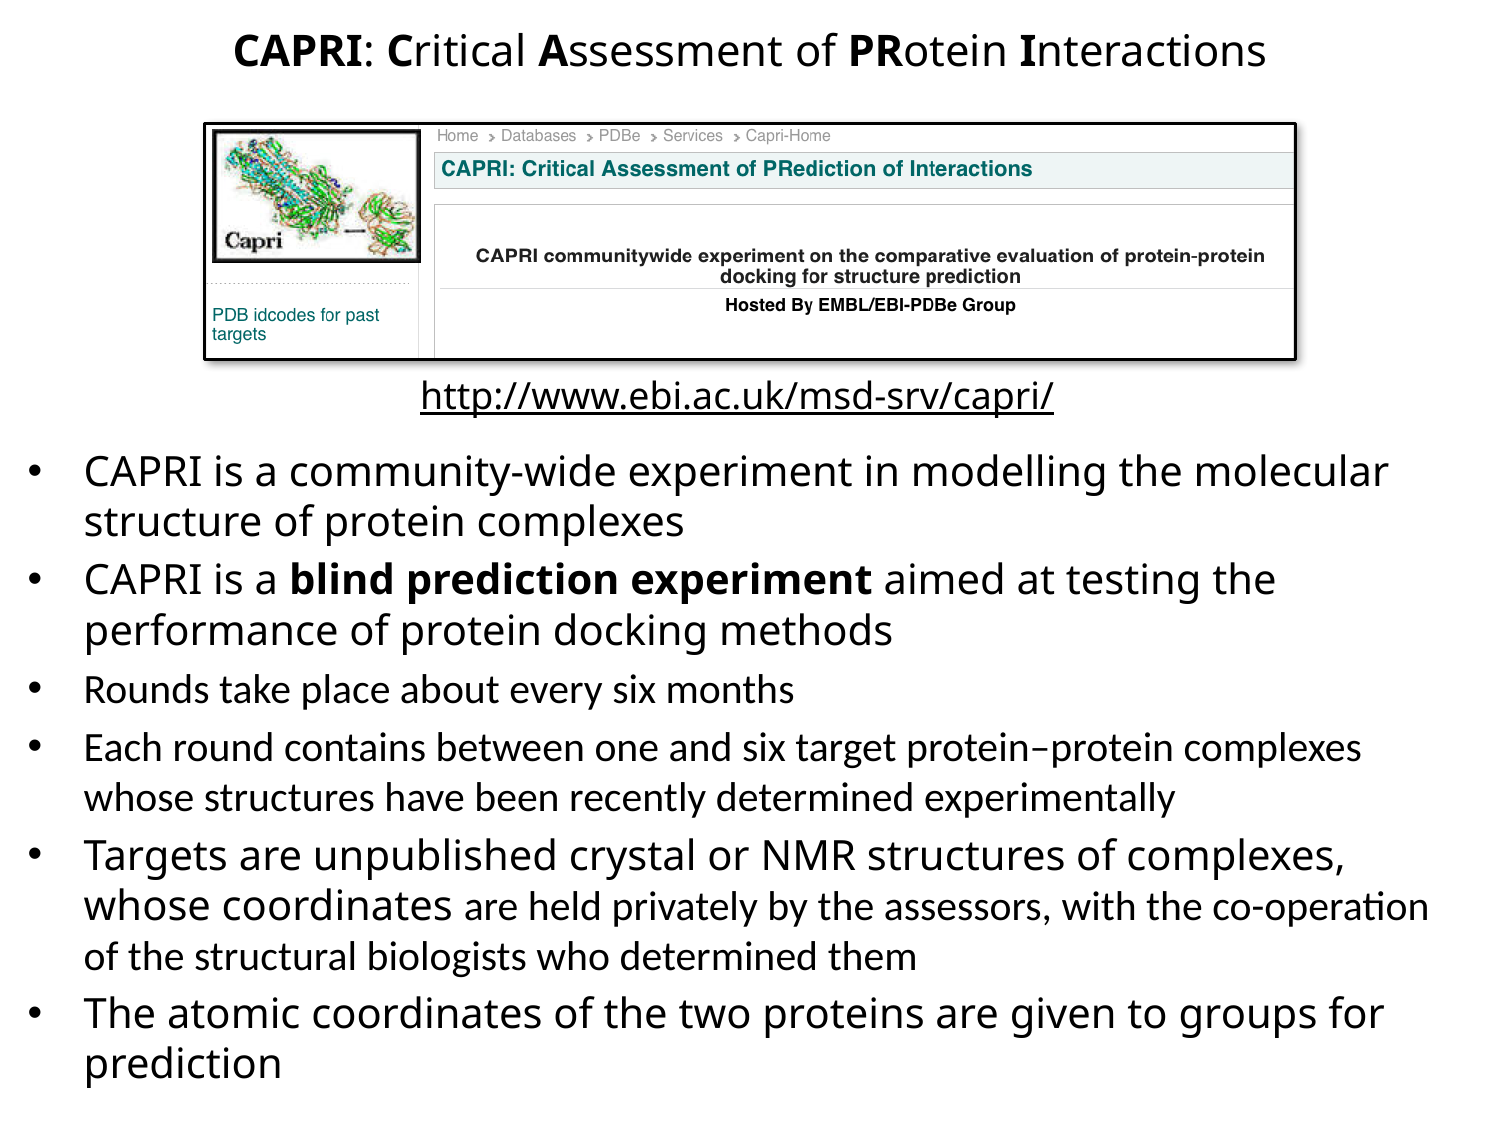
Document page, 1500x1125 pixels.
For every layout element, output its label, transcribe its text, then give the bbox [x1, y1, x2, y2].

title CAPRI: Critical Assessment of PRotein Interactions [150, 12, 1350, 88]
text_box http://www.ebi.ac.uk/msd-srv/capri/ [405, 367, 1070, 425]
picture [206, 124, 1294, 359]
list CAPRI is a community-wide experiment in modelling the molecular structure of protein complexes CAPRI is a blind prediction experiment aimed at testing the performance of protein docking methods Rounds take place about every six months Each round contains between one and six target protein–protein complexes whose structures have been recently determined experimentally Targets are unpublished crystal or NMR structures of complexes, whose coordinates are held privately by the assessors, with the co-operation of the structural biologists who determined them The atomic coordinates of the two proteins are given to groups for prediction [12, 437, 1475, 1079]
